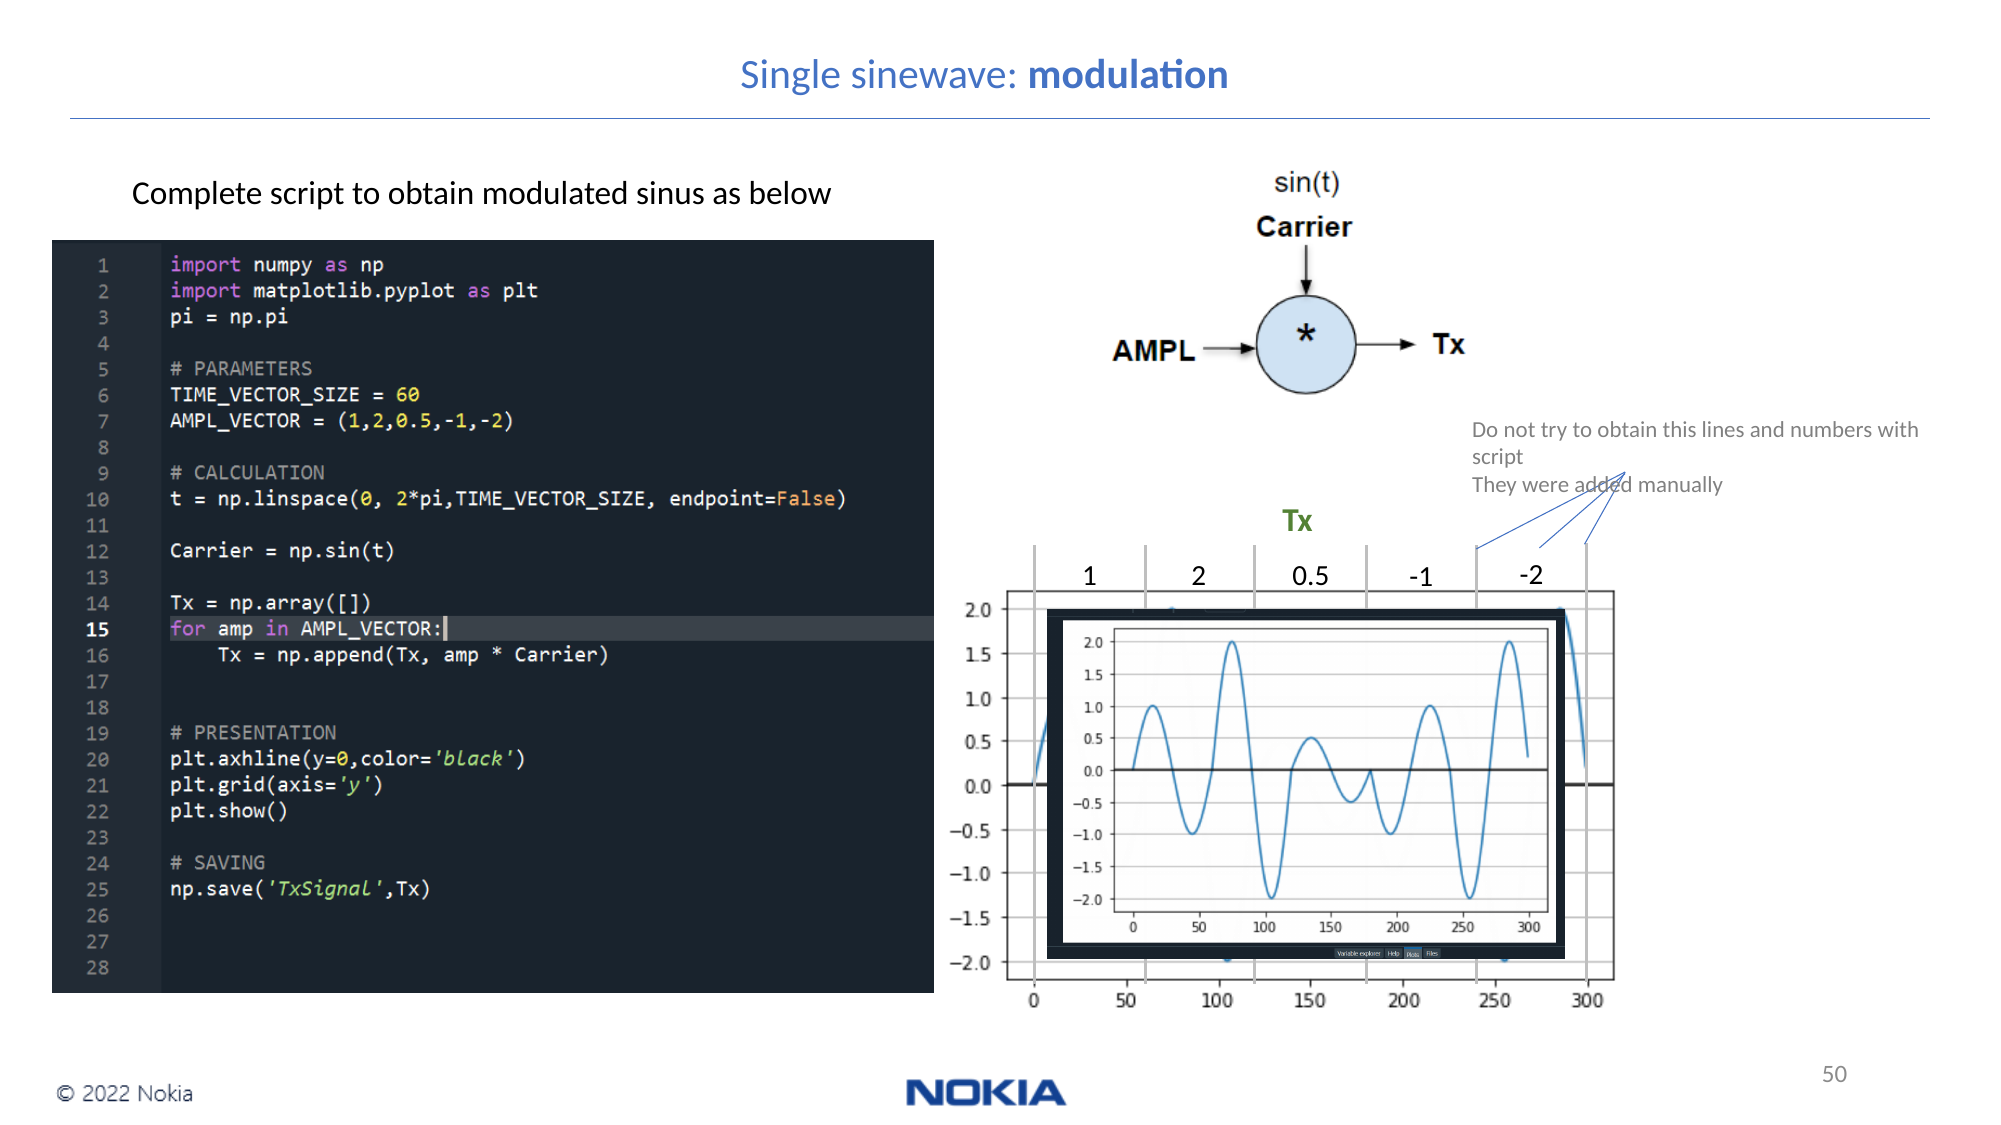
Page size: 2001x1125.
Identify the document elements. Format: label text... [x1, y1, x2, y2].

slide_number 50 [1412, 1042, 1863, 1103]
picture [1107, 160, 1474, 410]
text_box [1476, 472, 1626, 550]
text_box Complete script to obtain modulated sinus as below [117, 164, 1067, 219]
text_box Tx [1244, 490, 1351, 543]
text_box Single sinewave: modulation [55, 35, 1915, 104]
picture [936, 580, 1626, 1022]
picture [36, 1066, 1167, 1111]
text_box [1539, 473, 1626, 548]
picture [52, 240, 934, 993]
picture [1047, 609, 1565, 959]
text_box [1034, 543, 1587, 985]
text_box Do not try to obtain this lines and numbers with script They were added manually [1457, 407, 1990, 505]
